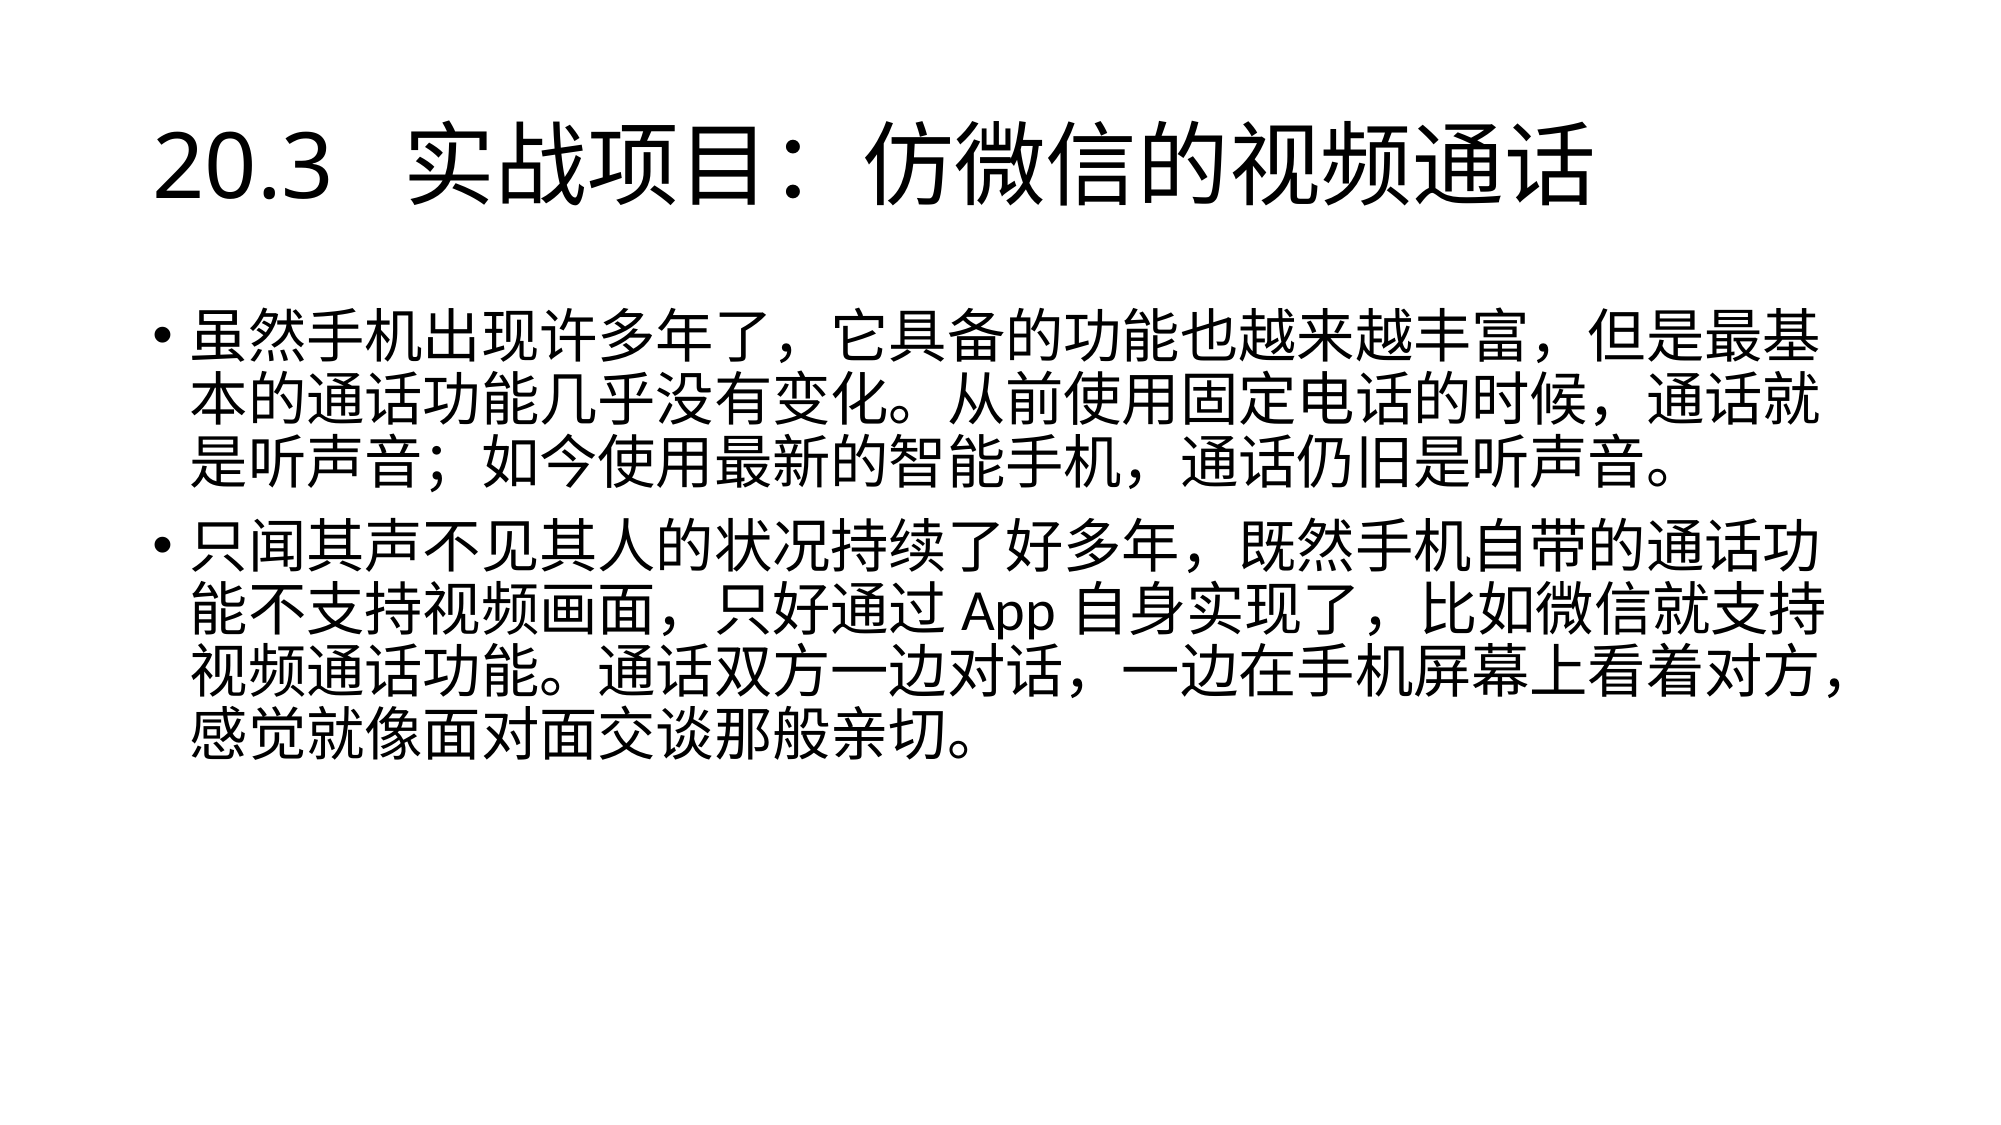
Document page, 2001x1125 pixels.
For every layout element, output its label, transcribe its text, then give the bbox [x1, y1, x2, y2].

title 20.3 实战项目：仿微信的视频通话 [137, 59, 1863, 278]
list 虽然手机出现许多年了，它具备的功能也越来越丰富，但是最基本的通话功能几乎没有变化。从前使用固定电话的时候，通话就是听声音；如今使用最新的智能手机，通话仍旧是听声音。 只闻其声不见其人的状况持续了好多年，既然手机自带的通话功能不支持视频画面，只好通过App自身实现了，比如微信就支持视频通话功能。通话双方一边对话，一边在手机屏幕上看着对方，感觉就像面对面交谈那般亲切。 [137, 299, 1863, 1014]
